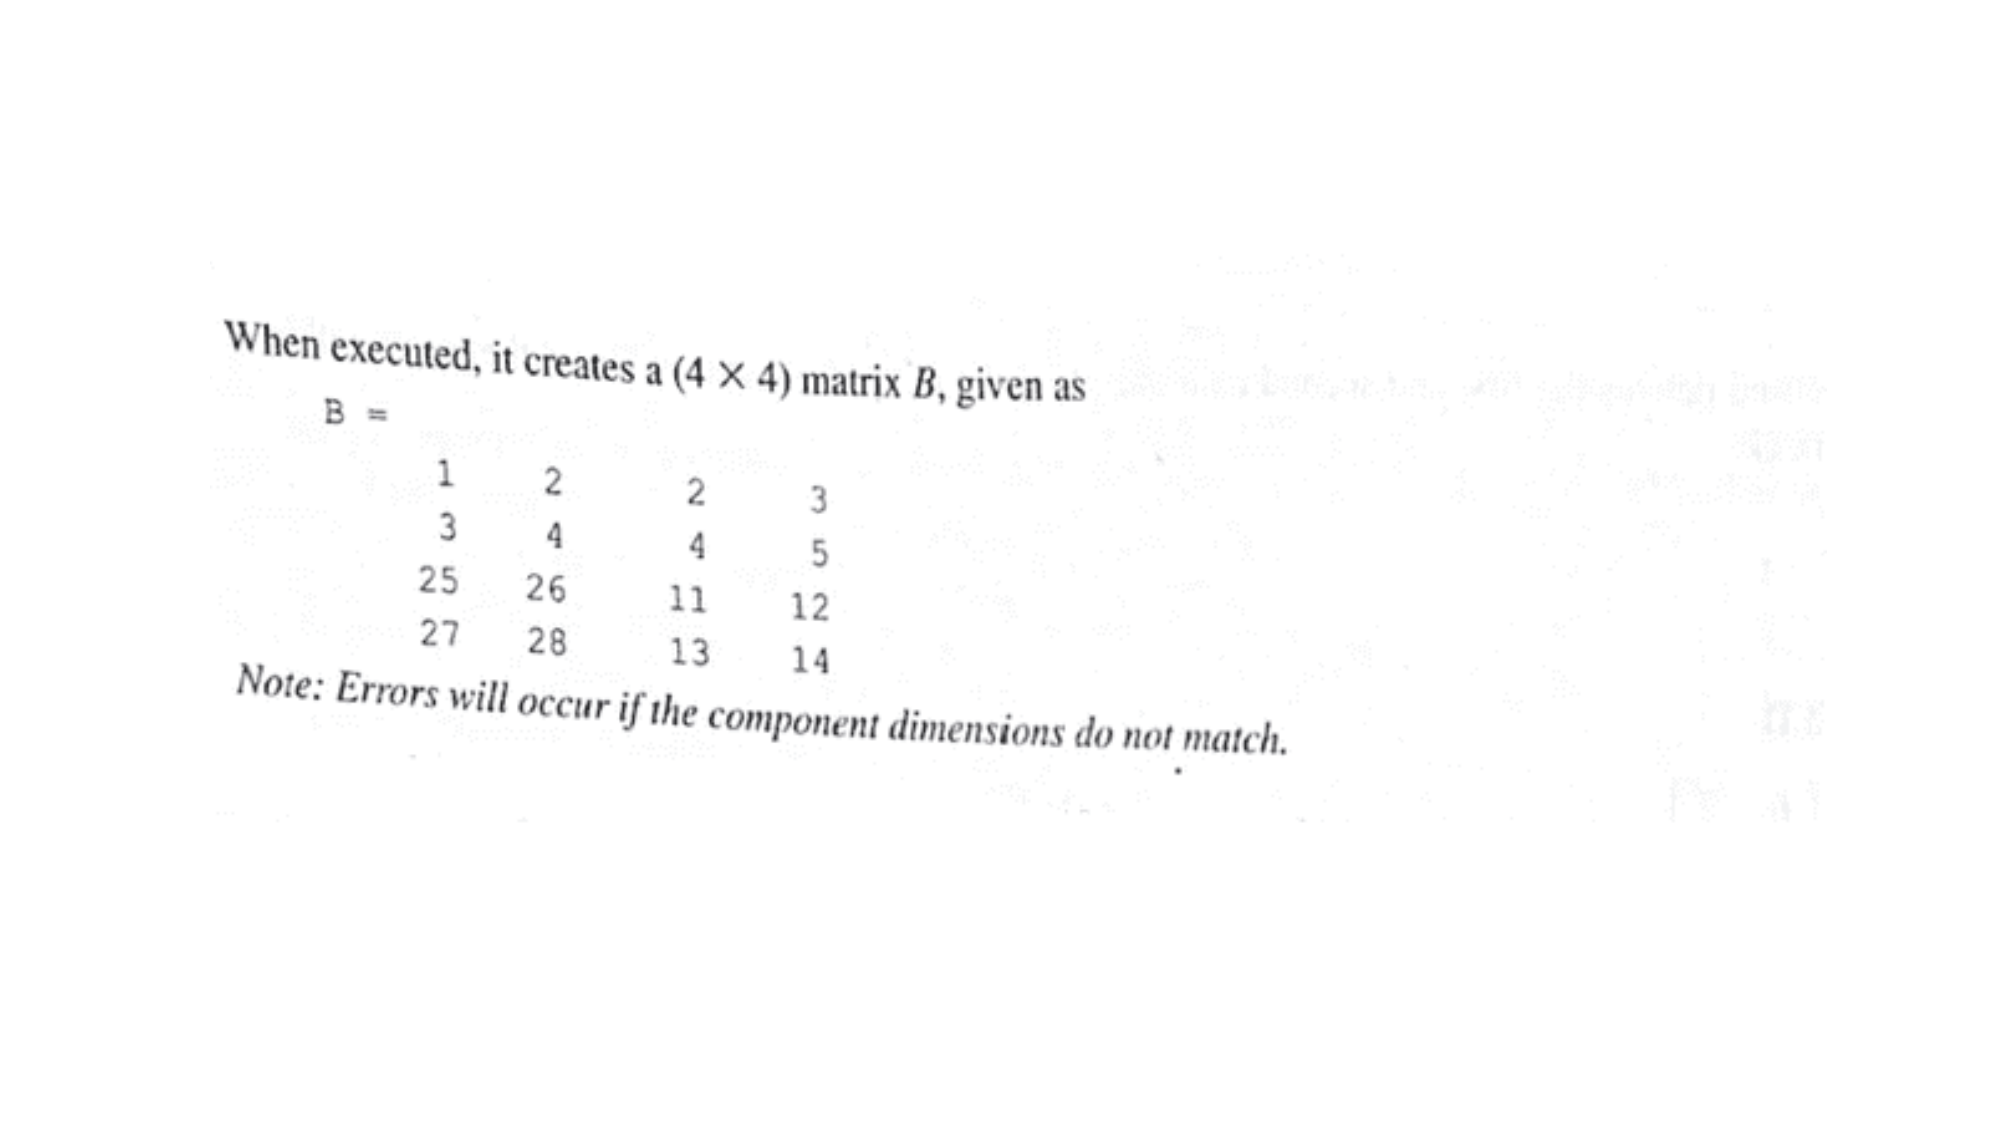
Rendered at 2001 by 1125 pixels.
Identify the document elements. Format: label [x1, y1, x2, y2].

picture [210, 250, 1827, 890]
